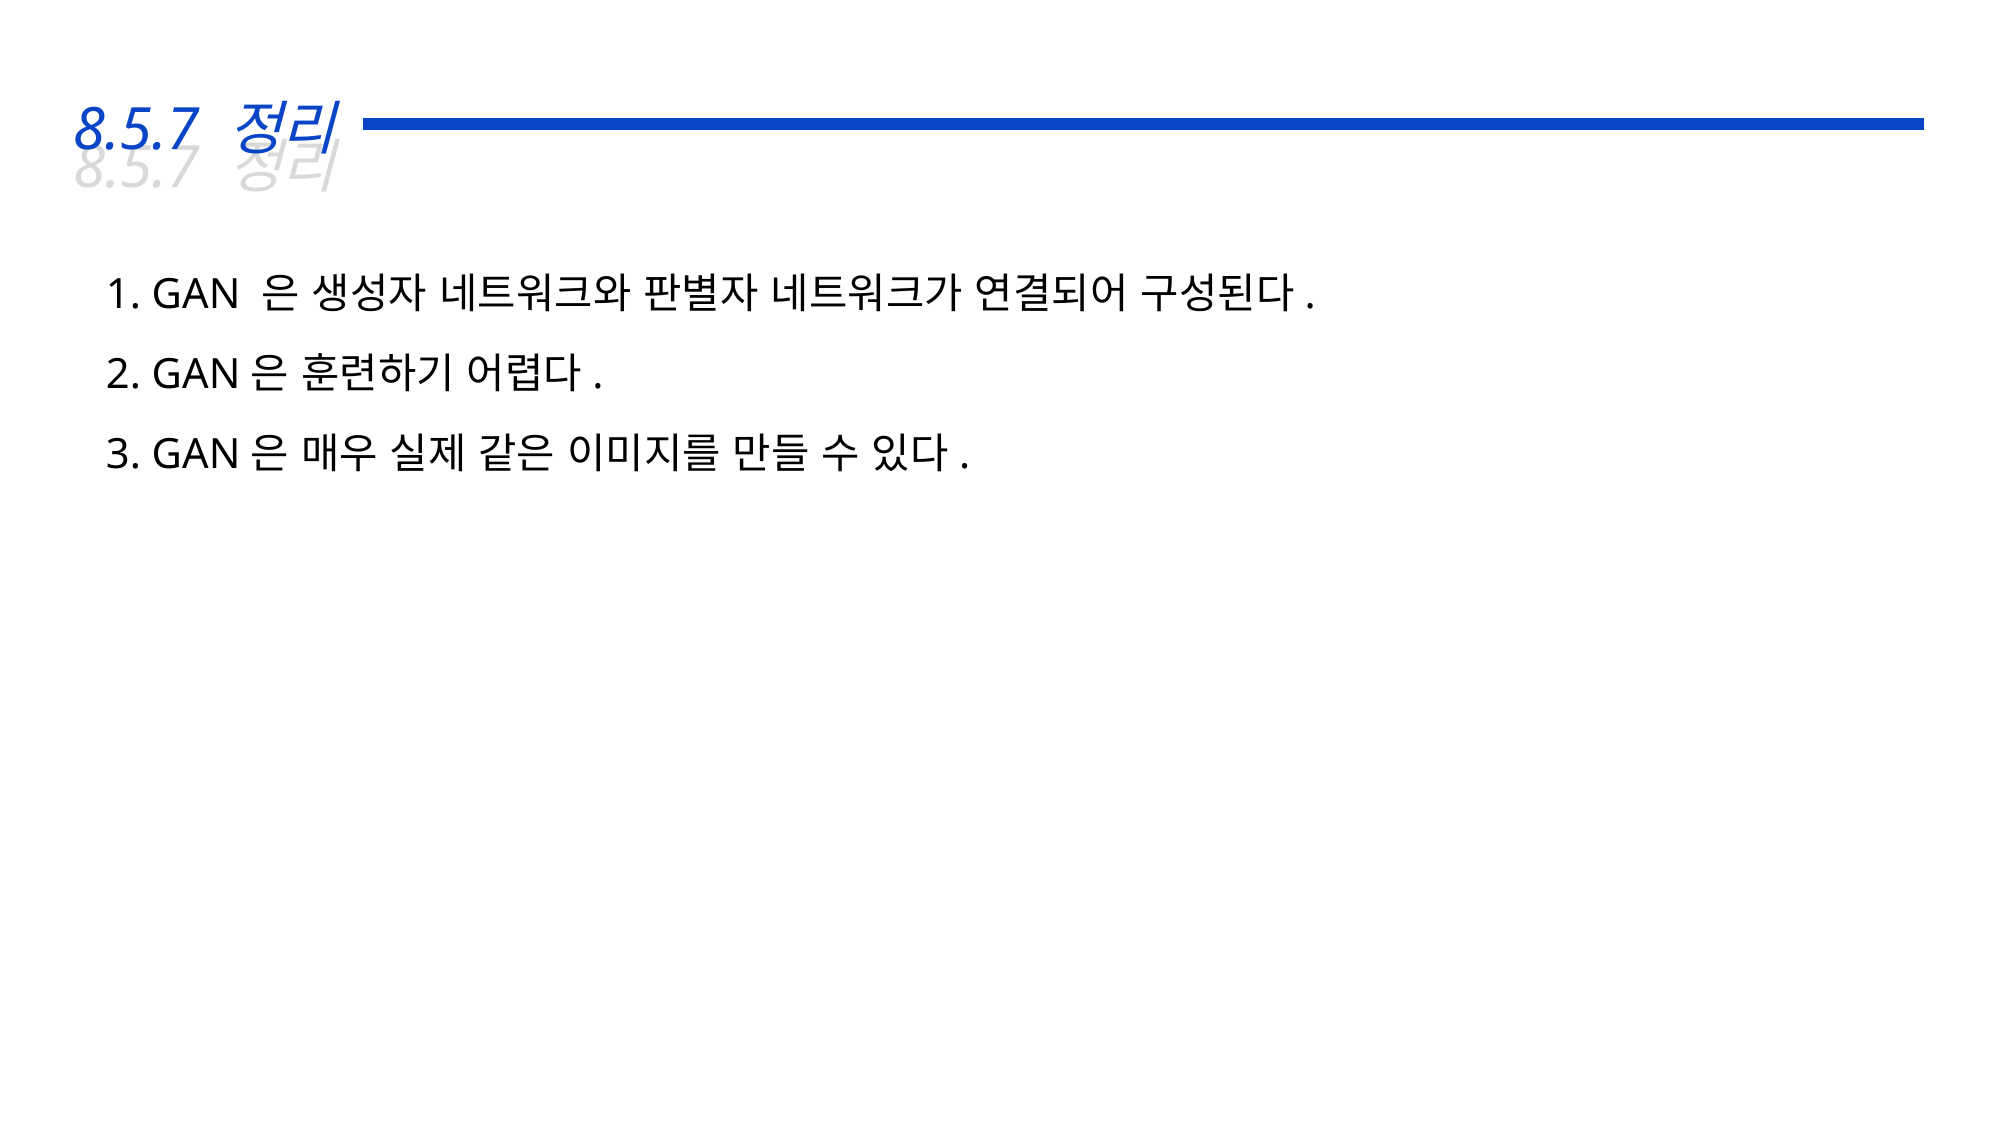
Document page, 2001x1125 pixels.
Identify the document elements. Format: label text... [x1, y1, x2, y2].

text_box 1. GAN 은 생성자 네트워크와 판별자 네트워크가 연결되어 구성된다. 2. GAN은 훈련하기 어렵다. 3. GAN은 매우 실제 같은 이미지를 만들 수 있다. [91, 229, 1830, 485]
text_box 8.5.7 정리 [58, 84, 350, 169]
text_box 8.5.7 정리 [58, 122, 750, 207]
